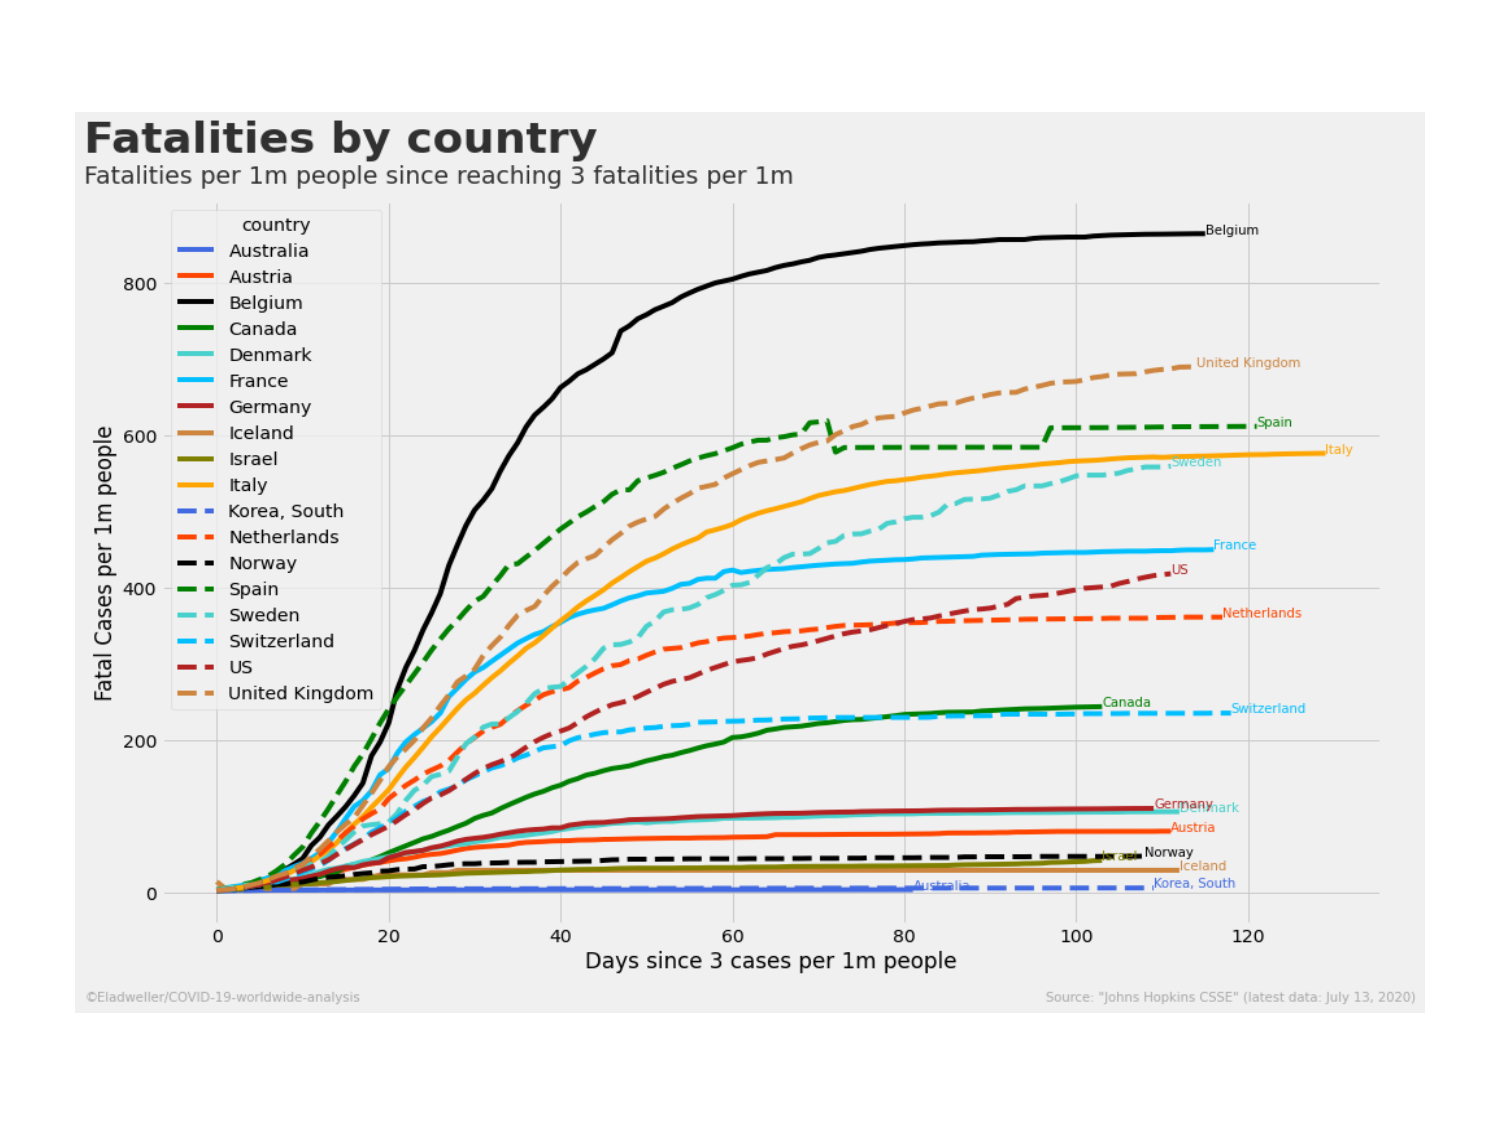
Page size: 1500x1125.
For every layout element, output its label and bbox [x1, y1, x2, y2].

picture [74, 112, 1426, 1013]
